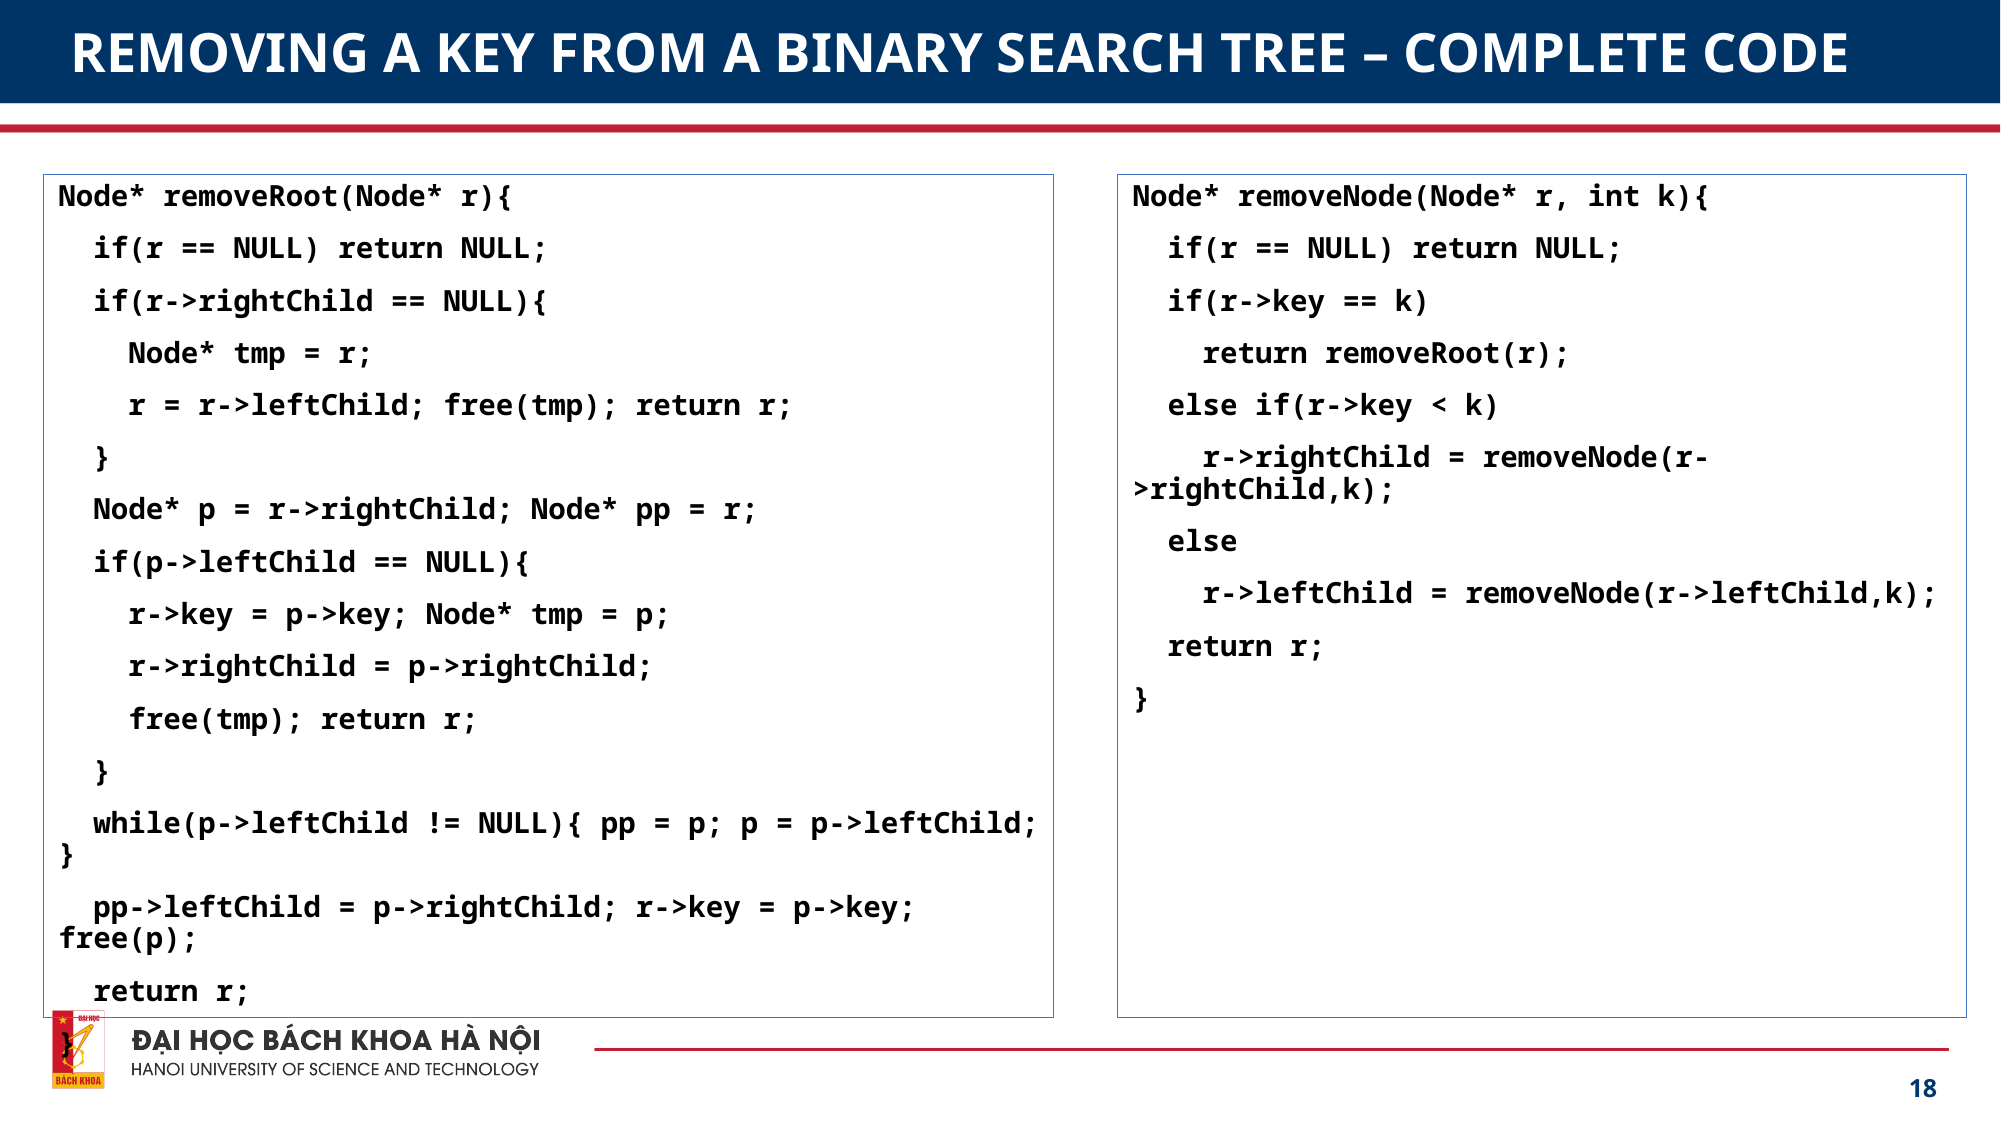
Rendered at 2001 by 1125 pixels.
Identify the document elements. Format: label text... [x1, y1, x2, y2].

text_box Node* removeNode(Node* r, int k){ if(r == NULL) return NULL; if(r->key == k) return removeRoot(r); else if(r->key < k) r->rightChild = removeNode(r->rightChild,k); else r->leftChild = removeNode(r->leftChild,k); return r; } [1117, 174, 1967, 1018]
slide_number 18 [1502, 1065, 1953, 1125]
title REMOVING A KEY FROM A BINARY SEARCH TREE – COMPLETE CODE [55, 18, 1945, 90]
text_box Node* removeRoot(Node* r){ if(r == NULL) return NULL; if(r->rightChild == NULL){ Node* tmp = r; r = r->leftChild; free(tmp); return r; } Node* p = r->rightChild; Node* pp = r; if(p->leftChild == NULL){ r->key = p->key; Node* tmp = p; r->rightChild = p->rightChild; free(tmp); return r; } while(p->leftChild != NULL){ pp = p; p = p->leftChild; } pp->leftChild = p->rightChild; r->key = p->key; free(p); return r; } [43, 174, 1054, 1018]
picture [0, 0, 2001, 1125]
